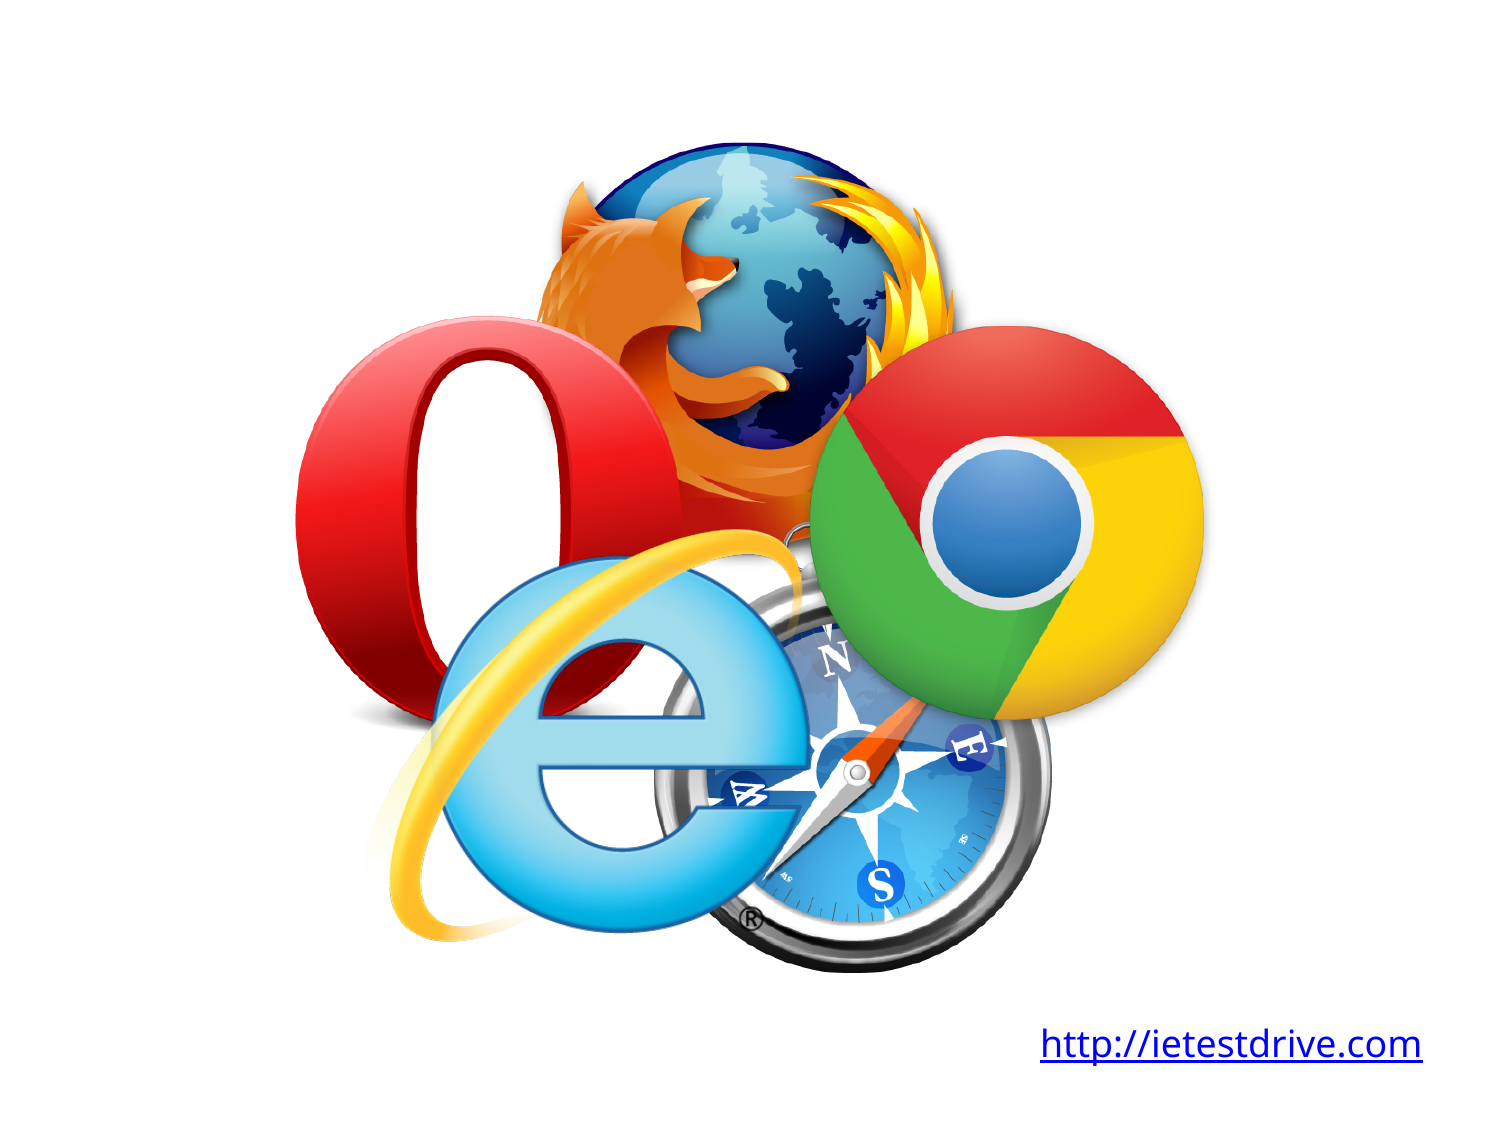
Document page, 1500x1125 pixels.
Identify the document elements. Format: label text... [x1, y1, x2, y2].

picture [262, 124, 1232, 974]
text_box http://ietestdrive.com [1025, 1012, 1438, 1079]
